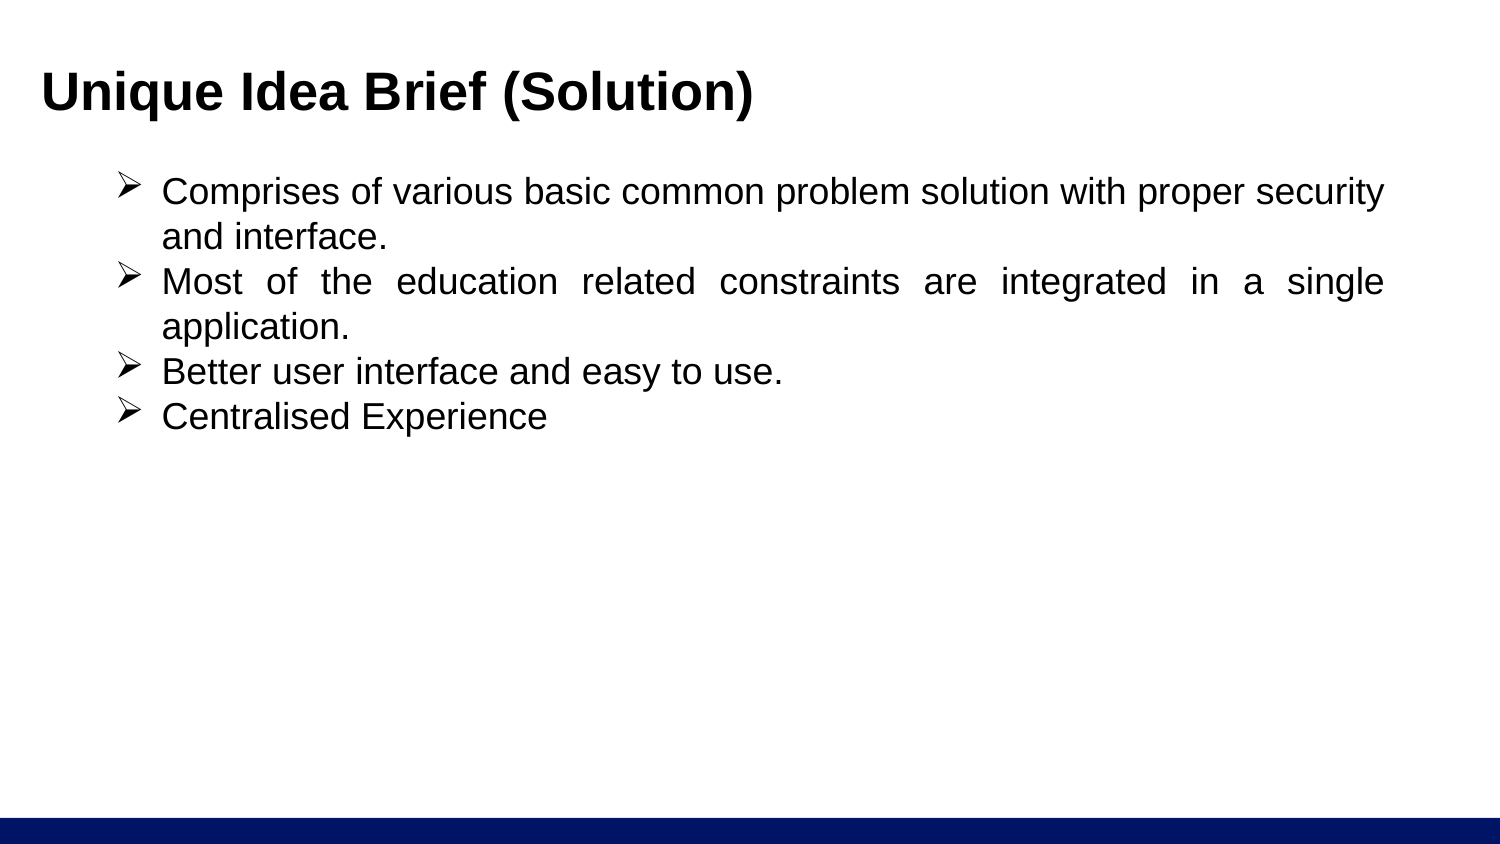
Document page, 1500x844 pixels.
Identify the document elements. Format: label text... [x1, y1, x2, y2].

title Unique Idea Brief (Solution) [39, 53, 758, 197]
text_box Comprises of various basic common problem solution with proper security and interface. Most of the education related constraints are integrated in a single application. Better user interface and easy to use. Centralised Experience [99, 159, 1400, 445]
picture [0, 817, 1500, 844]
